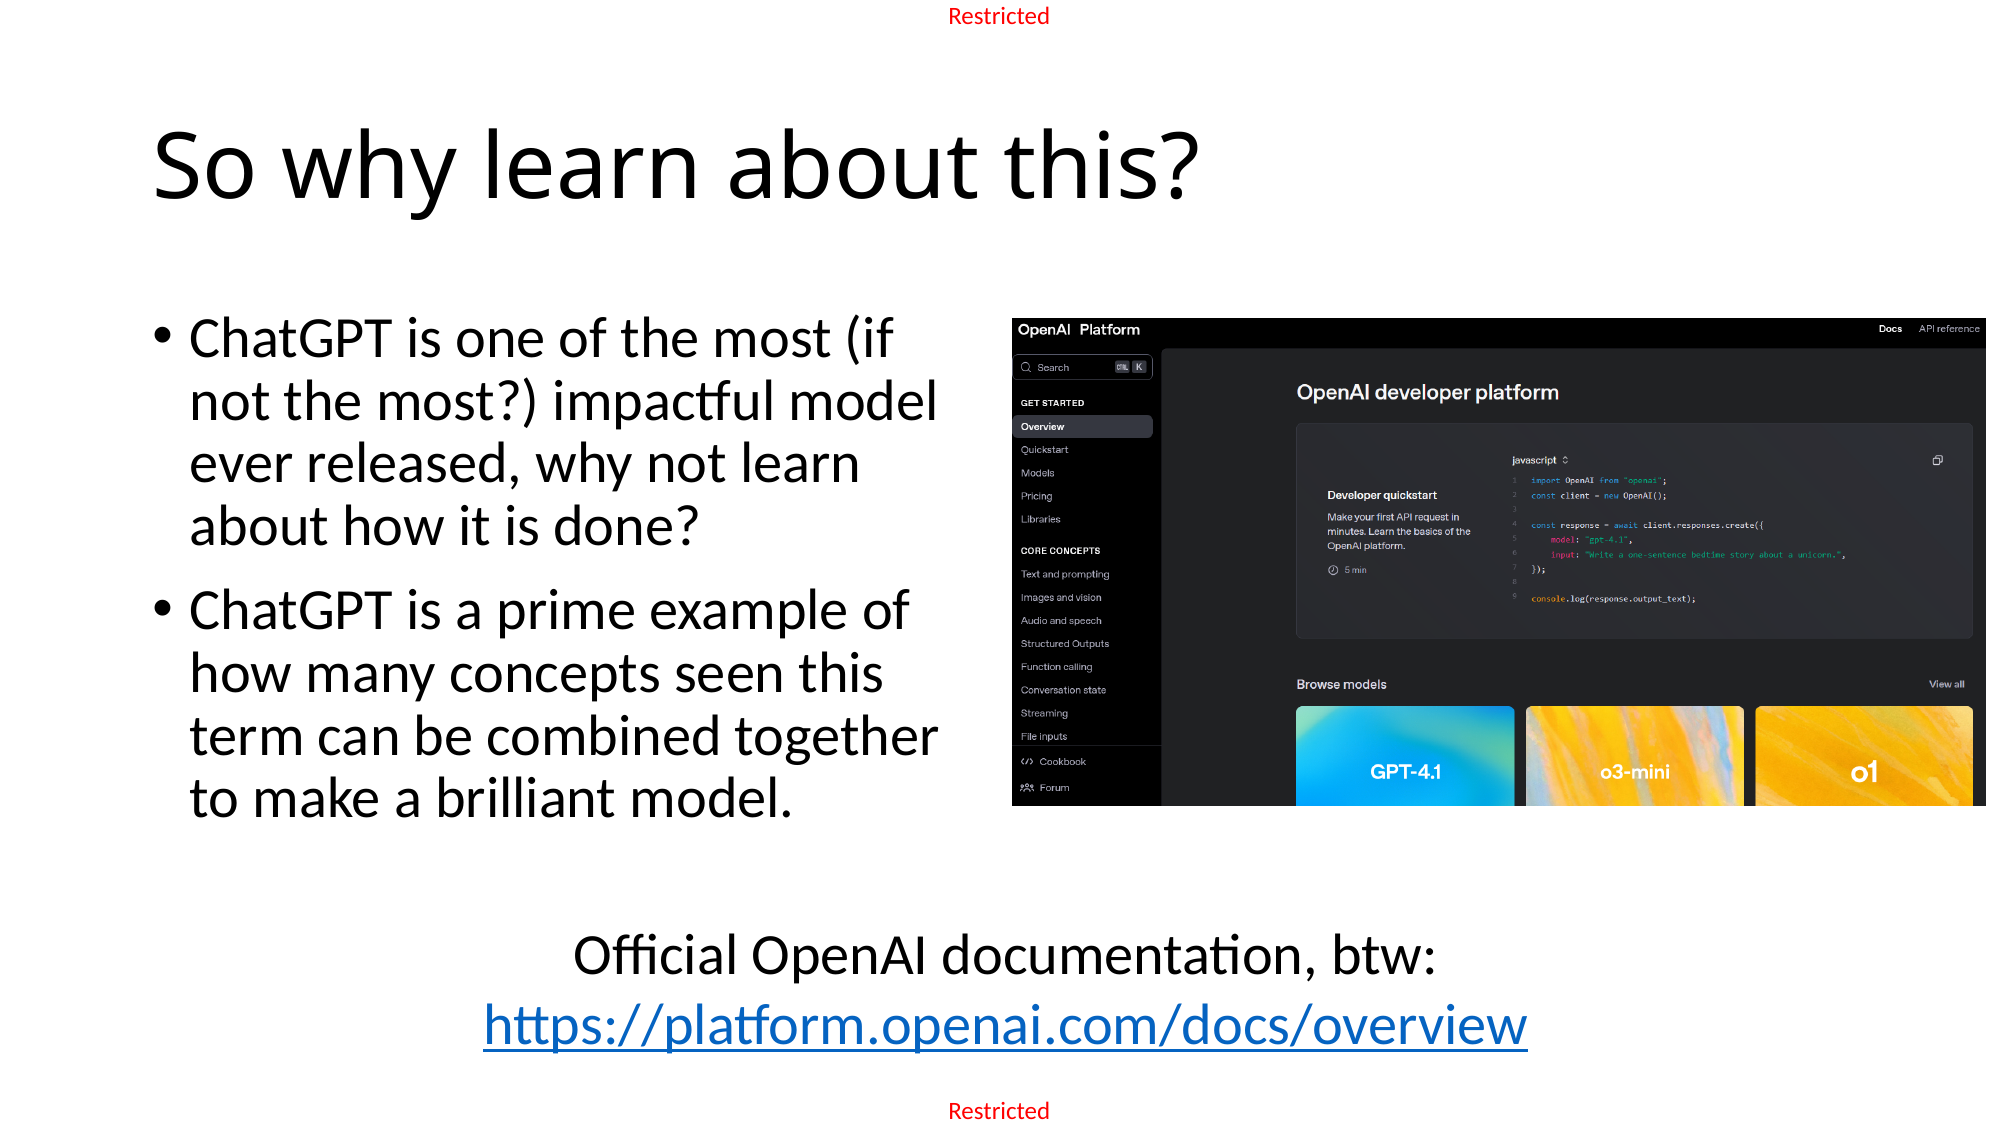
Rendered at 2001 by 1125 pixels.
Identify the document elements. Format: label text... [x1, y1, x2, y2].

title So why learn about this? [137, 59, 1863, 278]
list ChatGPT is one of the most (if not the most?) impactful model ever released, why not learn about how it is done? ChatGPT is a prime example of how many concepts seen this term can be combined together to make a brilliant model. [137, 299, 988, 1125]
picture [1372, 767, 1385, 778]
picture [1419, 765, 1429, 778]
text_box Official OpenAI documentation, btw: https://platform.openai.com/docs/overview [315, 909, 1710, 1125]
picture [1012, 318, 1986, 806]
picture [1399, 765, 1411, 778]
picture [1387, 765, 1397, 778]
